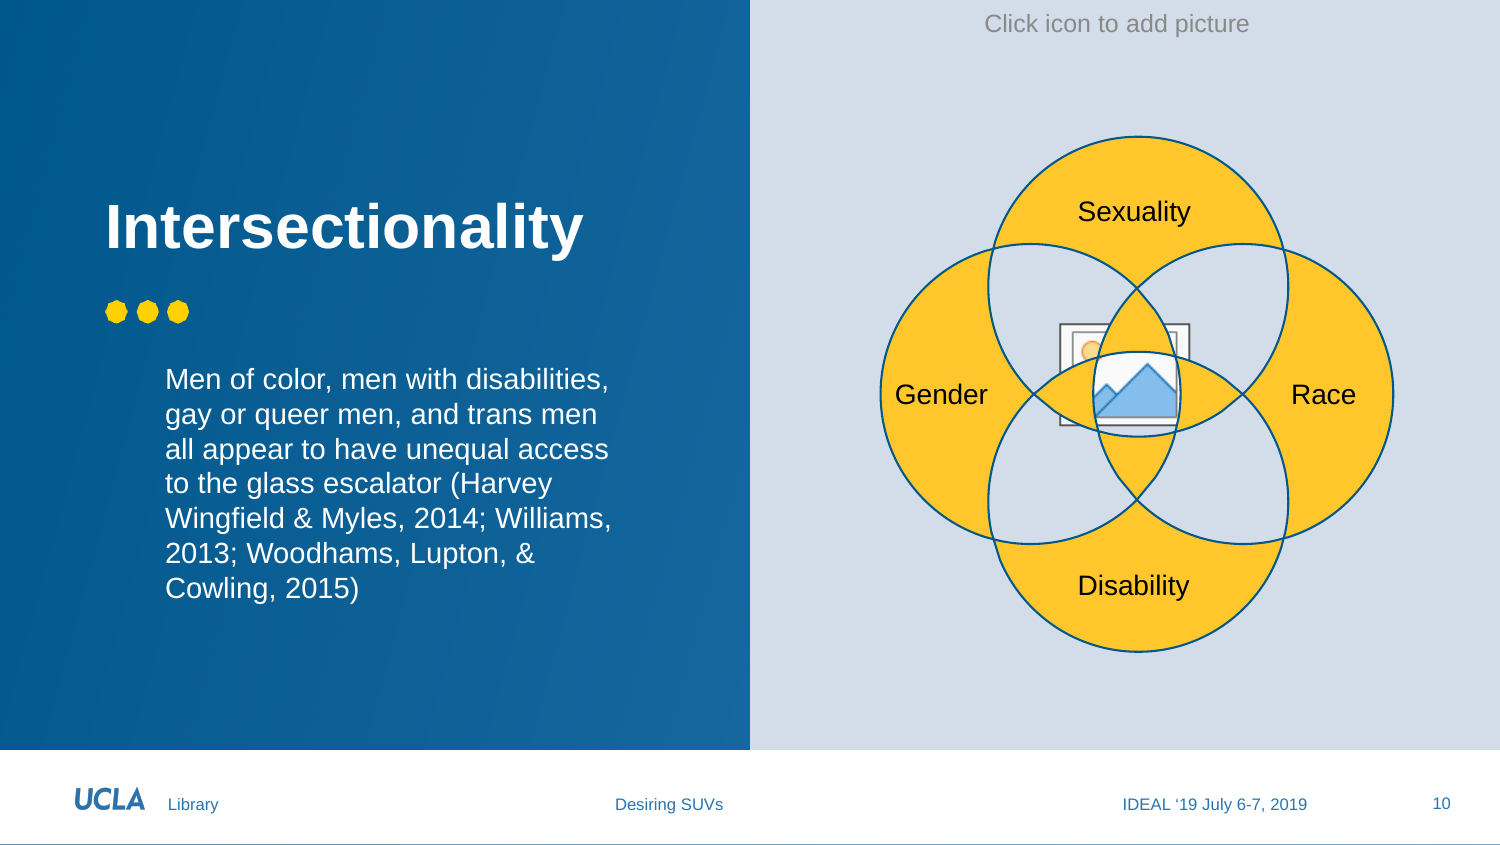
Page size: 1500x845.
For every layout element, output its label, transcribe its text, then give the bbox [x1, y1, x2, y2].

slide_number 10 [1334, 791, 1466, 815]
list Men of color, men with disabilities, gay or queer men, and trans men all appear to have unequal access to the glass escalator (Harvey Wingfield & Myles, 2014; Williams, 2013; Woodhams, Lupton, & Cowling, 2015) [90, 360, 615, 712]
title Intersectionality [90, 186, 616, 270]
picture [749, 0, 1500, 750]
picture [75, 787, 145, 810]
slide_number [1097, 791, 1323, 816]
picture [105, 300, 189, 324]
